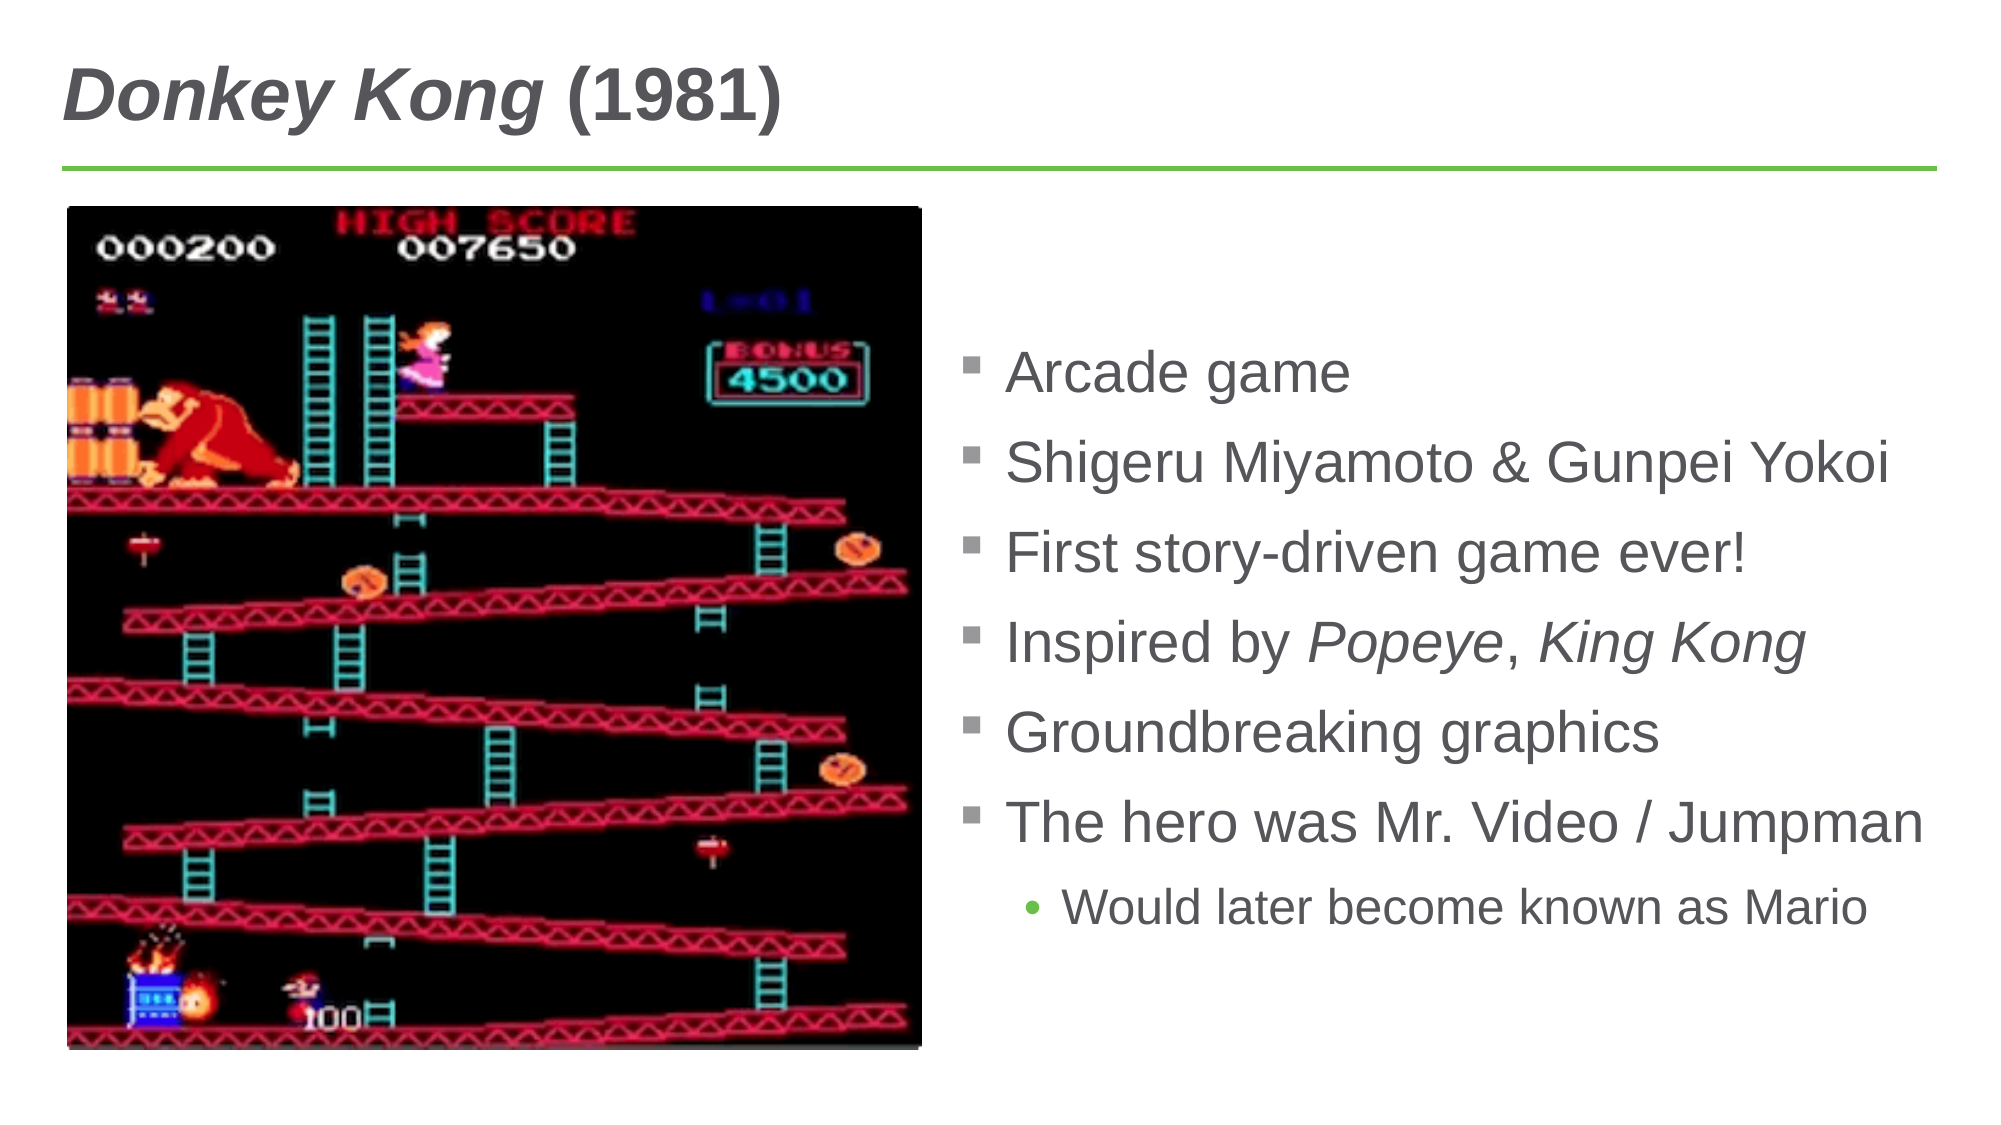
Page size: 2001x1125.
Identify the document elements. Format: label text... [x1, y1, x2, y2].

list Arcade game Shigeru Miyamoto & Gunpei Yokoi First story-driven game ever! Inspired by Popeye, King Kong Groundbreaking graphics The hero was Mr. Video / Jumpman Would later become known as Mario [949, 206, 1938, 1069]
title Donkey Kong (1981) [62, 37, 1938, 150]
picture [67, 206, 922, 1050]
